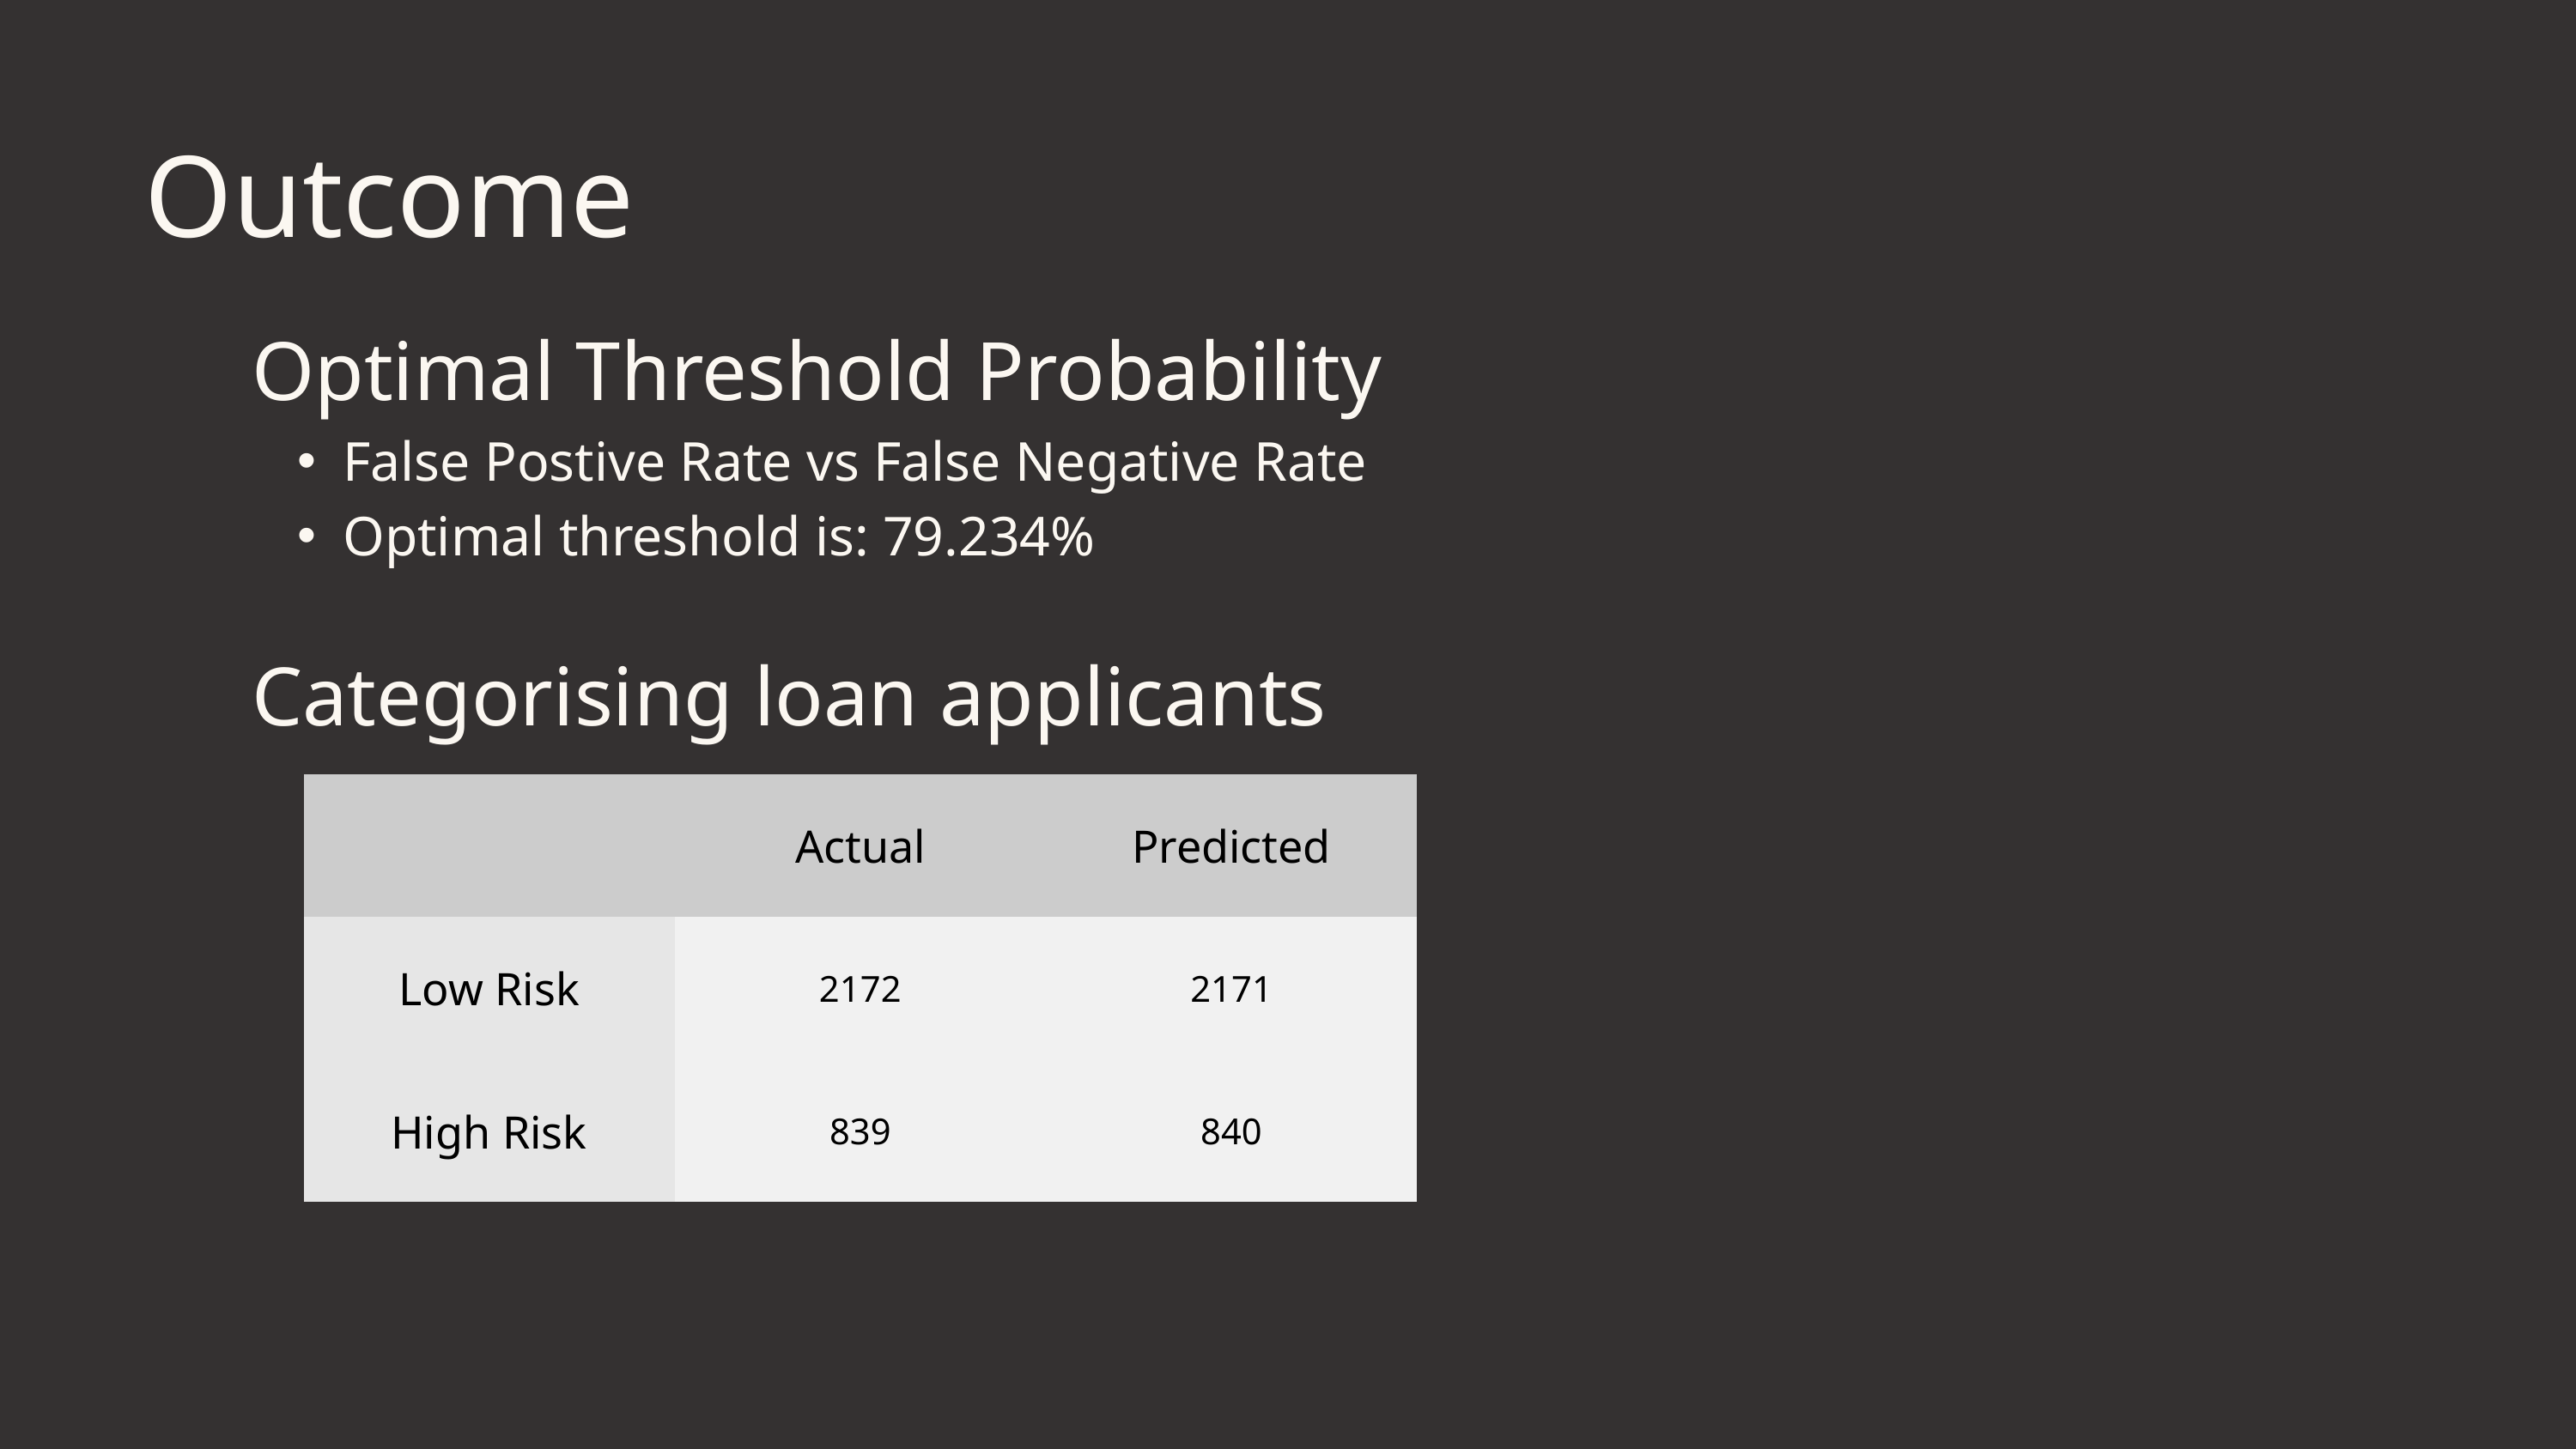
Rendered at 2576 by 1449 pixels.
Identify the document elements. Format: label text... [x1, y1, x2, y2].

table_header [304, 774, 675, 917]
table_cell Low Risk [304, 917, 675, 1059]
table_cell 2172 [675, 917, 1046, 1059]
text_box Categorising loan applicants [252, 628, 1507, 742]
text_box Outcome [144, 124, 1925, 260]
table_header Actual [675, 774, 1046, 917]
table_cell 2171 [1046, 917, 1417, 1059]
table_cell High Risk [304, 1059, 675, 1202]
table_header Predicted [1046, 774, 1417, 917]
text_box Optimal Threshold Probability False Postive Rate vs False Negative Rate Optimal threshold is: 79.234% [252, 304, 1706, 567]
table_cell 839 [675, 1059, 1046, 1202]
table_cell 840 [1046, 1059, 1417, 1202]
